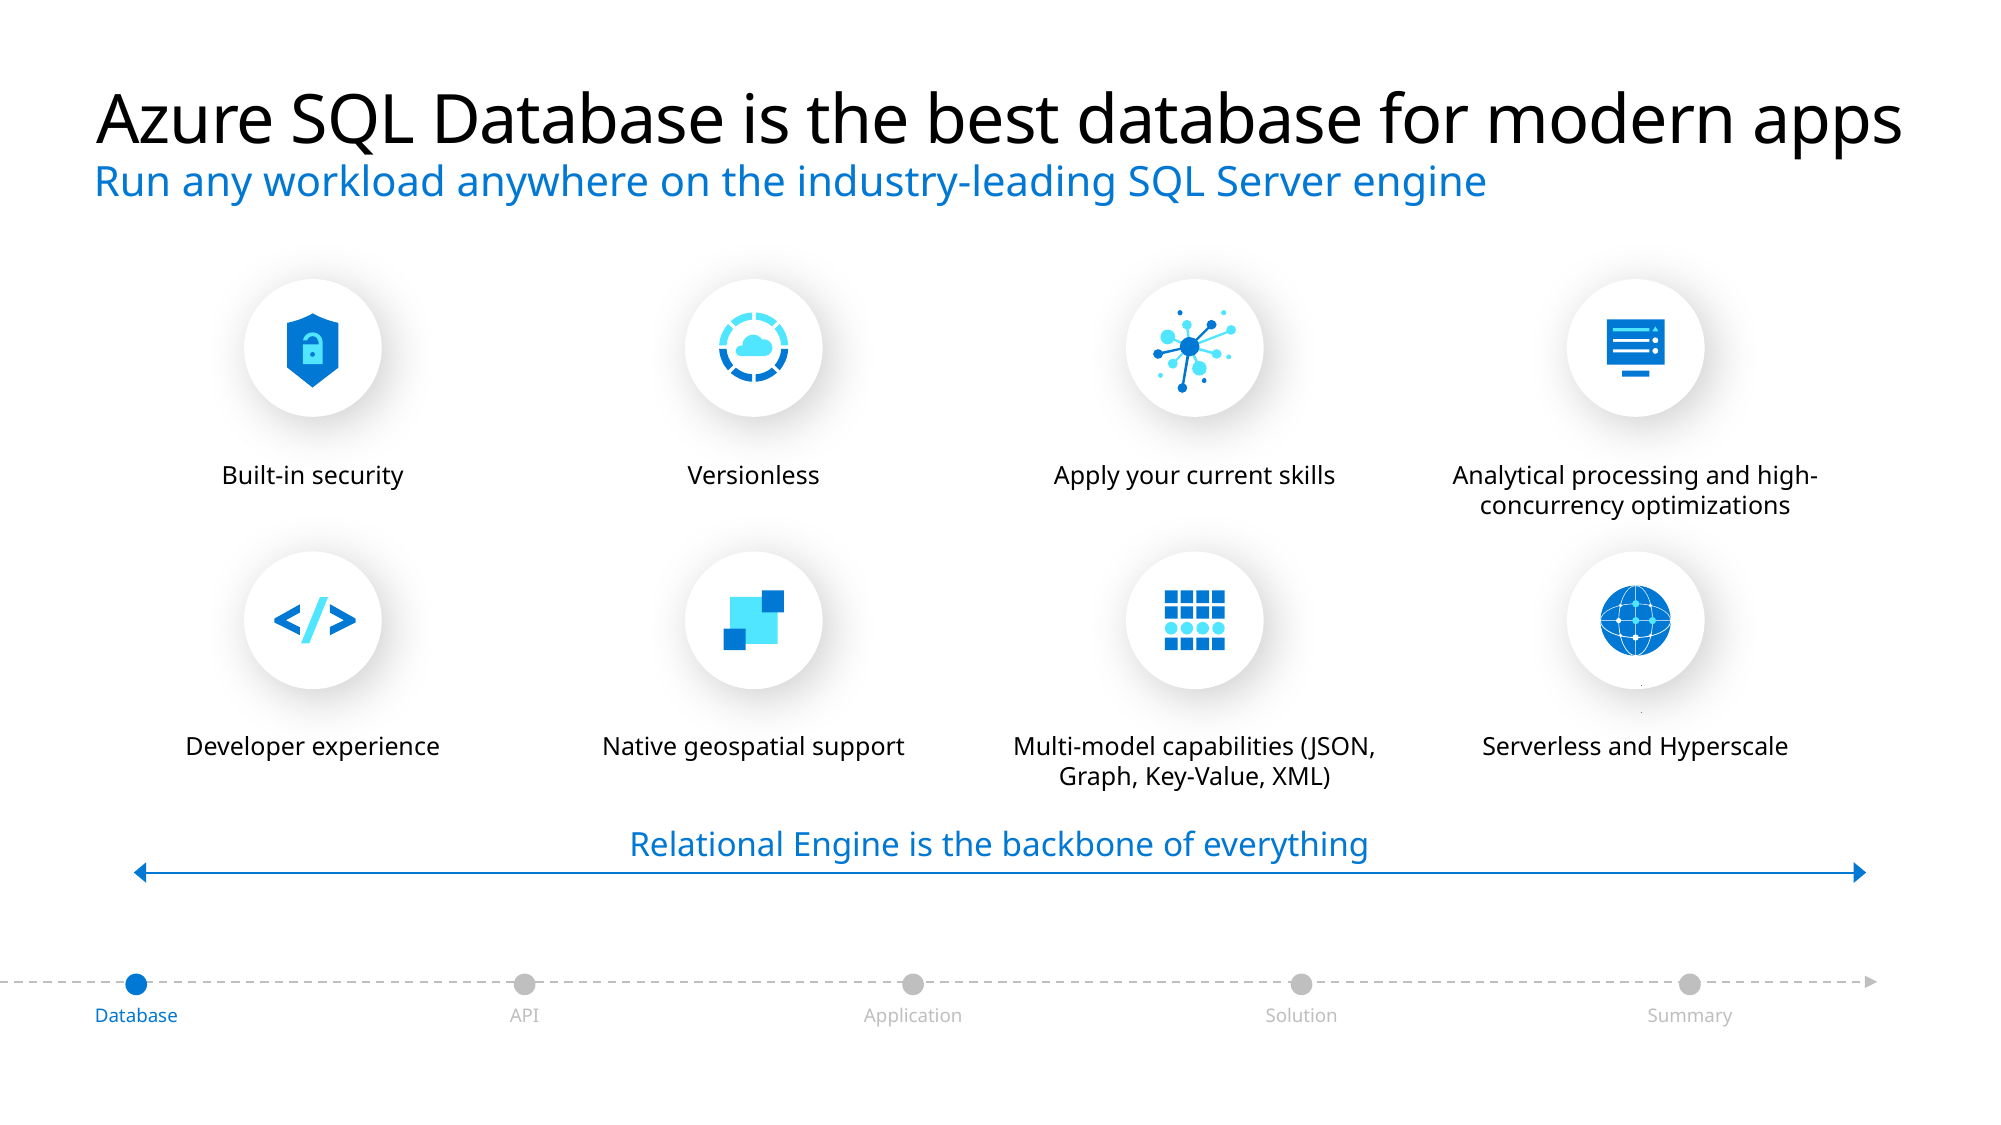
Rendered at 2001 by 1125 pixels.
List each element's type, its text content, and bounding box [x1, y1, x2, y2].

title Azure SQL Database is the best database for modern apps [96, 75, 1904, 166]
text_box Serverless and Hyperscale [1448, 730, 1824, 840]
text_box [1599, 584, 1672, 657]
text_box [243, 550, 383, 690]
text_box Versionless [566, 459, 942, 569]
text_box Multi-model capabilities (JSON, Graph, Key-Value, XML) [1007, 730, 1383, 815]
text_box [287, 313, 339, 388]
text_box [1125, 550, 1265, 690]
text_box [0, 973, 1878, 1027]
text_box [718, 312, 789, 383]
text_box Relational Engine is the backbone of everything [584, 815, 1416, 871]
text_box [1153, 310, 1237, 393]
text_box Built-in security [125, 459, 501, 569]
text_box Apply your current skills [1007, 459, 1383, 569]
text_box [1125, 278, 1265, 418]
text_box [684, 550, 824, 690]
text_box [1566, 278, 1706, 418]
text_box Native geospatial support [566, 730, 942, 840]
text_box [243, 278, 383, 418]
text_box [273, 579, 356, 662]
text_box [684, 278, 824, 418]
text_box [1164, 590, 1225, 651]
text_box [723, 590, 785, 651]
text_box [1566, 550, 1706, 690]
text_box Developer experience [125, 730, 501, 840]
text_box Run any workload anywhere on the industry-leading SQL Server engine [63, 138, 1707, 229]
text_box Analytical processing and high-concurrency optimizations [1448, 459, 1824, 569]
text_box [1606, 318, 1665, 377]
